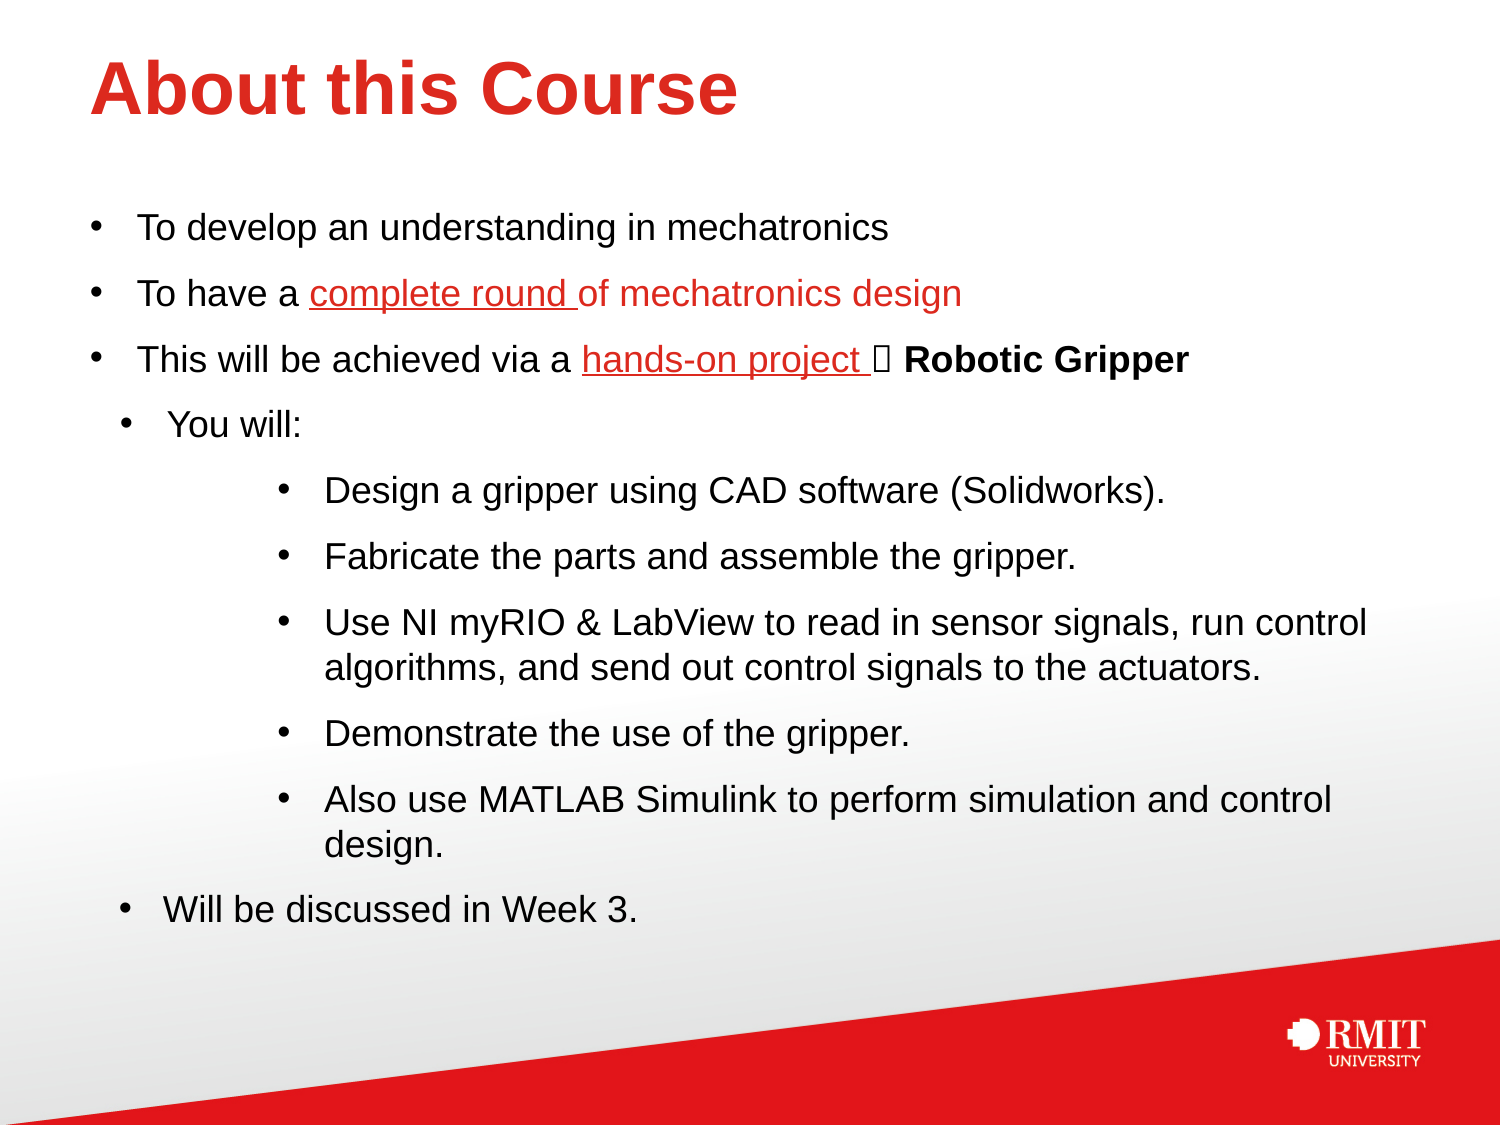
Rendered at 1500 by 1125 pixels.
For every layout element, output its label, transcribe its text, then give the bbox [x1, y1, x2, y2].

title About this Course [75, 72, 1425, 157]
list To develop an understanding in mechatronics To have a complete round of mechatronics design This will be achieved via a hands-on project  Robotic Gripper You will: Design a gripper using CAD software (Solidworks). Fabricate the parts and assemble the gripper. Use NI myRIO & LabView to read in sensor signals, run control algorithms, and send out control signals to the actuators. Demonstrate the use of the gripper. Also use MATLAB Simulink to perform simulation and control design. Will be discussed in Week 3. [75, 195, 1425, 924]
picture [0, 0, 1500, 1125]
